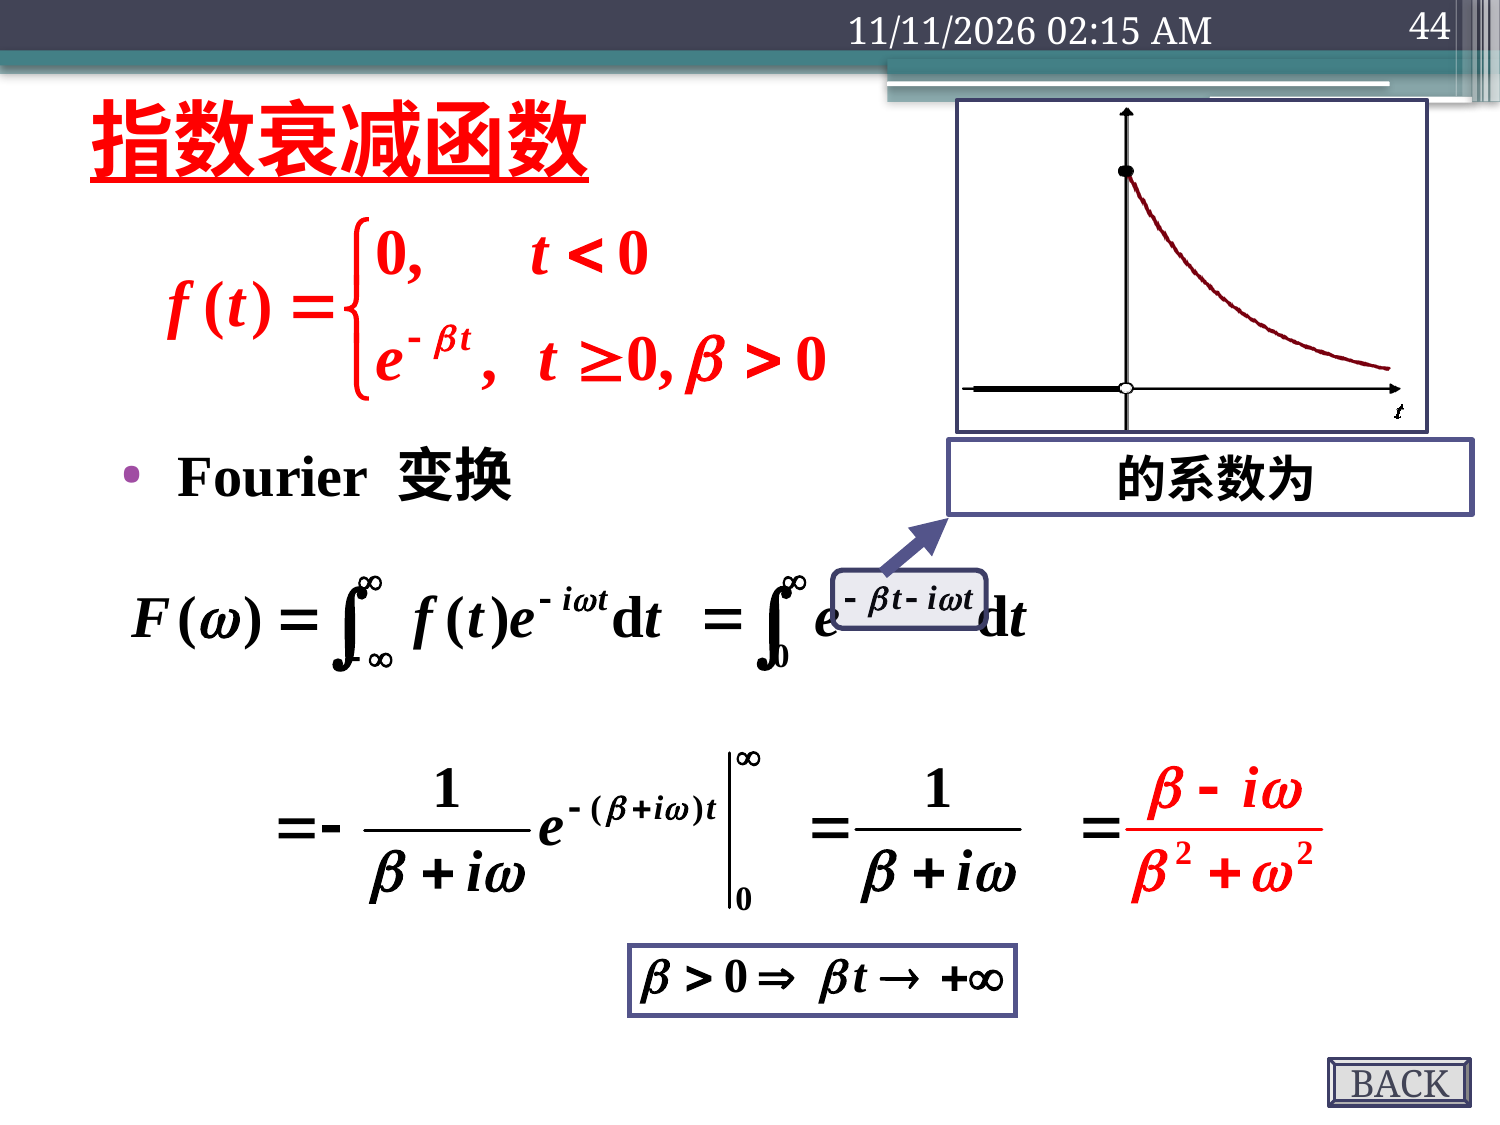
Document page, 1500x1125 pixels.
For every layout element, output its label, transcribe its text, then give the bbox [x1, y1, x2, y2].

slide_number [832, 1, 1269, 20]
slide_number 44 [1269, 1, 1466, 61]
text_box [1068, 746, 1335, 915]
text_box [631, 948, 1014, 1014]
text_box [121, 553, 678, 682]
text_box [797, 747, 1034, 915]
text_box BACK [1327, 1057, 1472, 1108]
list Fourier 变换 [88, 430, 578, 541]
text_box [882, 517, 949, 574]
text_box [690, 552, 1040, 681]
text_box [144, 206, 838, 414]
picture [958, 101, 1426, 431]
text_box [87, 88, 579, 186]
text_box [264, 727, 771, 925]
title 指数衰减函数 [75, 66, 1425, 208]
